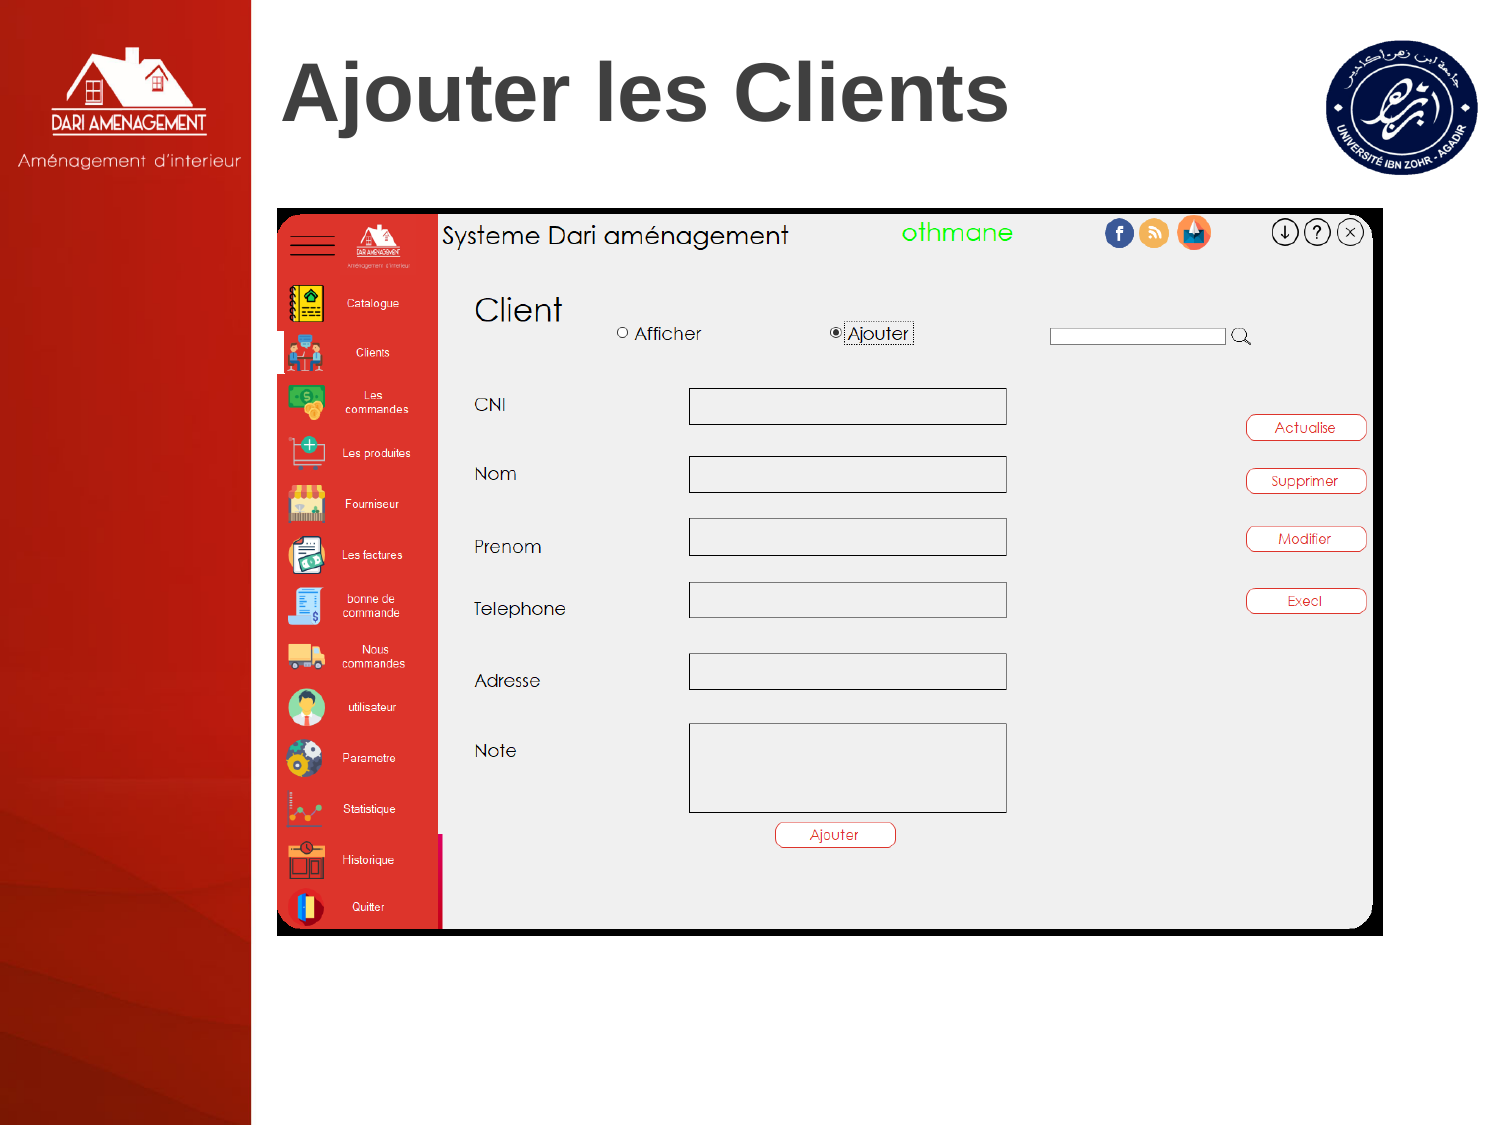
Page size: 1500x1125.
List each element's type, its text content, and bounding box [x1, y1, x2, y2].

title Ajouter les Clients [265, 0, 1500, 176]
picture [0, 0, 1500, 1125]
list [277, 207, 1383, 937]
